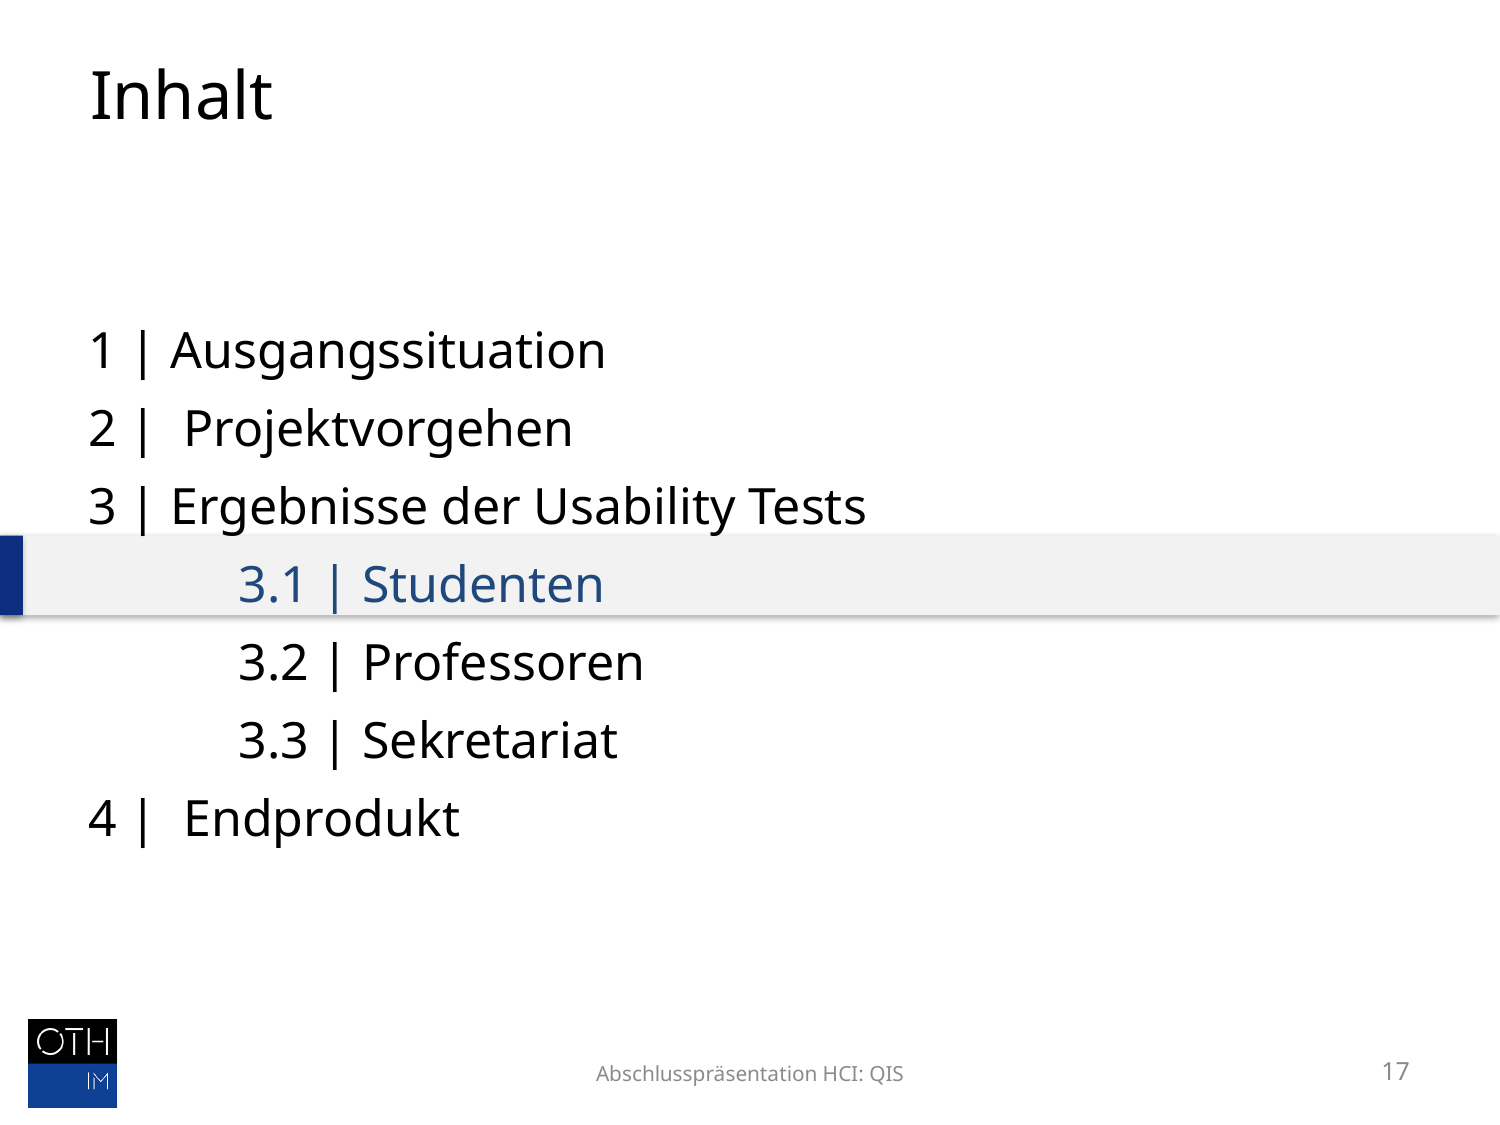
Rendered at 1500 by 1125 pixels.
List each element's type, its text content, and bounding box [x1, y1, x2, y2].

text_box 1 | Ausgangssituation 2 | Projektvorgehen 3 | Ergebnisse der Usability Tests 3.1 | Studenten 3.2 | Professoren 3.3 | Sekretariat 4 | Endprodukt [0, 293, 1461, 533]
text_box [0, 535, 1500, 616]
footer Abschlusspräsentation HCI: QIS [512, 1042, 988, 1103]
picture [28, 1019, 119, 1108]
text_box 1 | Ausgangssituation 2 | Projektvorgehen 3 | Ergebnisse der Usability Tests 3.1 | Studenten 3.2 | Professoren 3.3 | Sekretariat 4 | Endprodukt [0, 622, 1461, 854]
slide_number 17 [1074, 1042, 1425, 1103]
title Inhalt [75, 45, 1425, 233]
